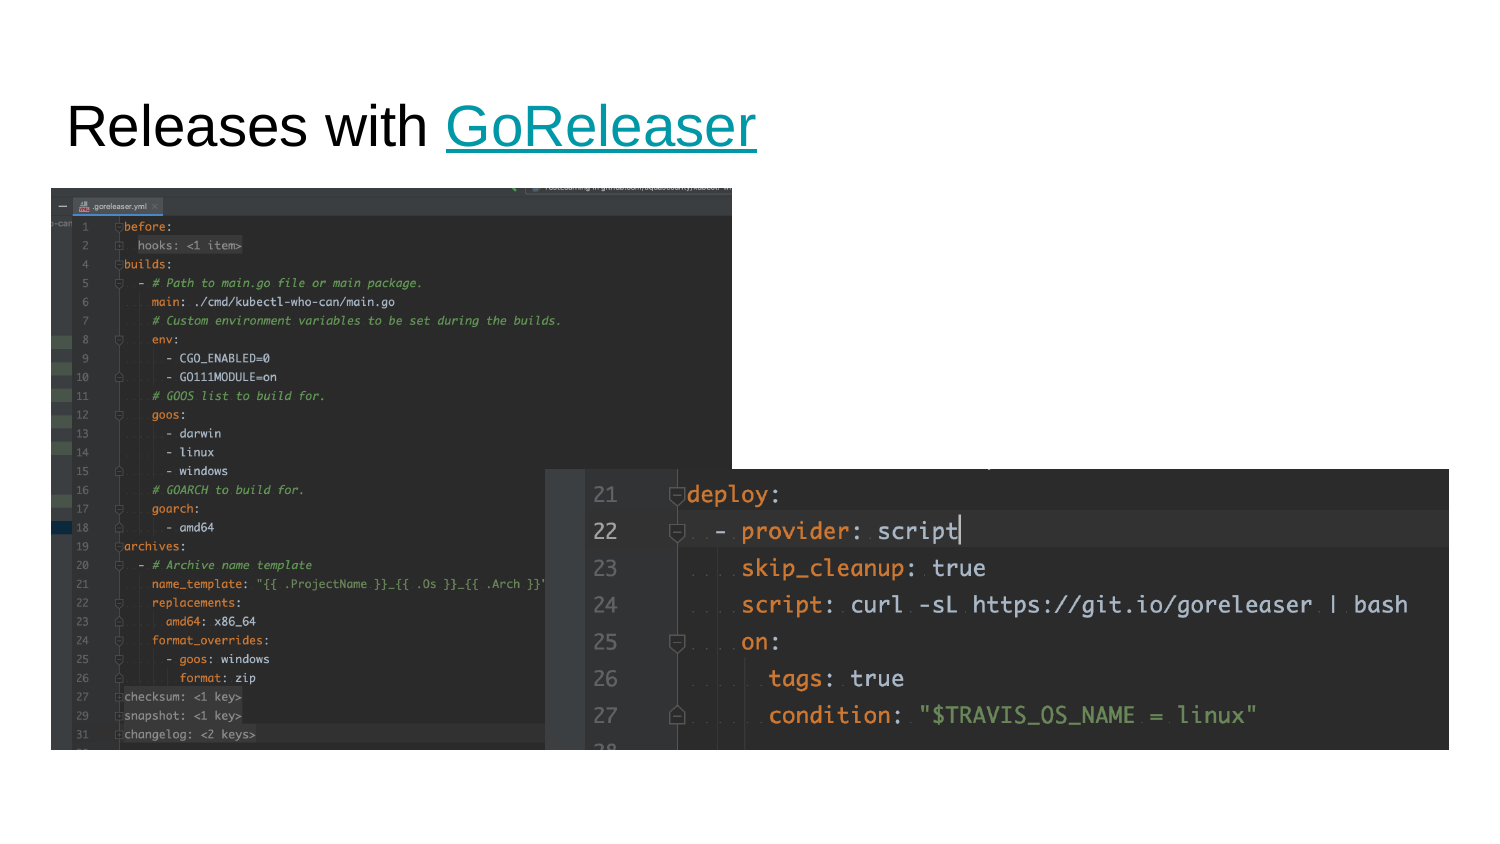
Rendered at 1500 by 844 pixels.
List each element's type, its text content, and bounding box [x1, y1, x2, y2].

title Releases with GoReleaser [51, 72, 1449, 167]
picture [50, 188, 1450, 750]
